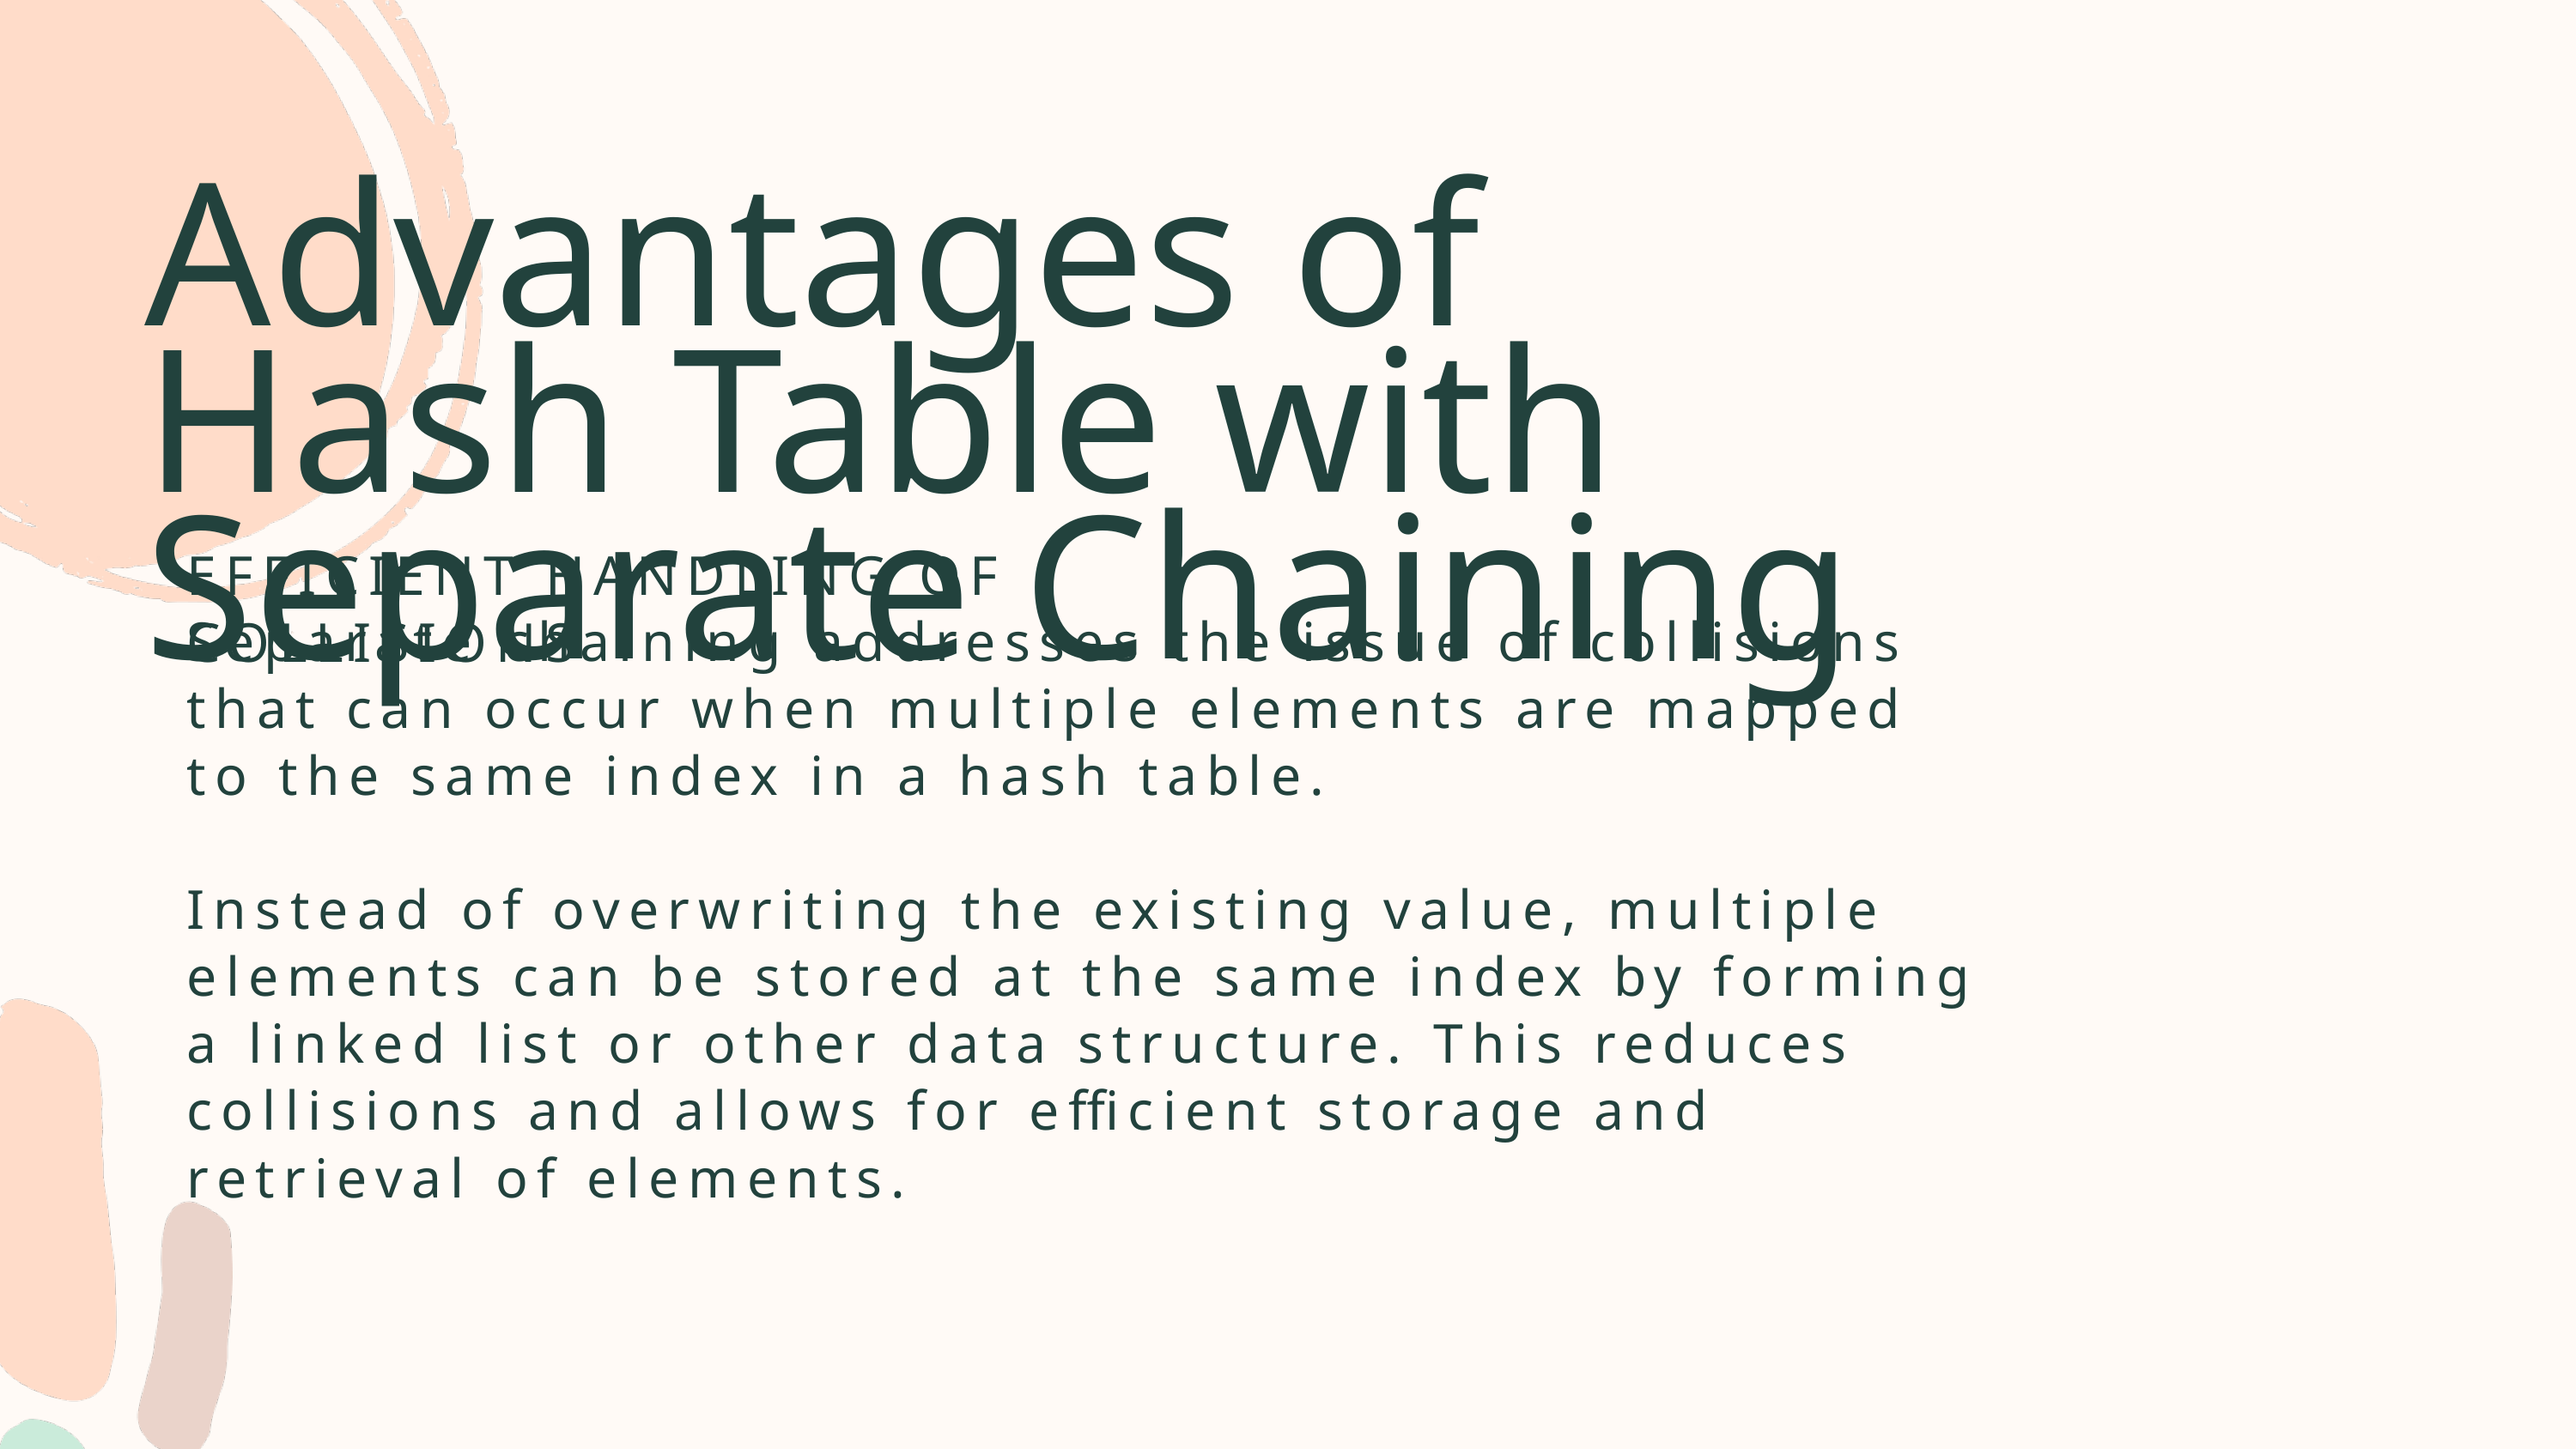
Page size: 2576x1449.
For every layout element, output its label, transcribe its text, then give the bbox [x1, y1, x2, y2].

text_box [0, 996, 233, 1449]
text_box [0, 0, 484, 634]
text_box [186, 538, 2001, 1203]
text_box Advantages of Hash Table with Separate Chaining [144, 198, 1914, 699]
